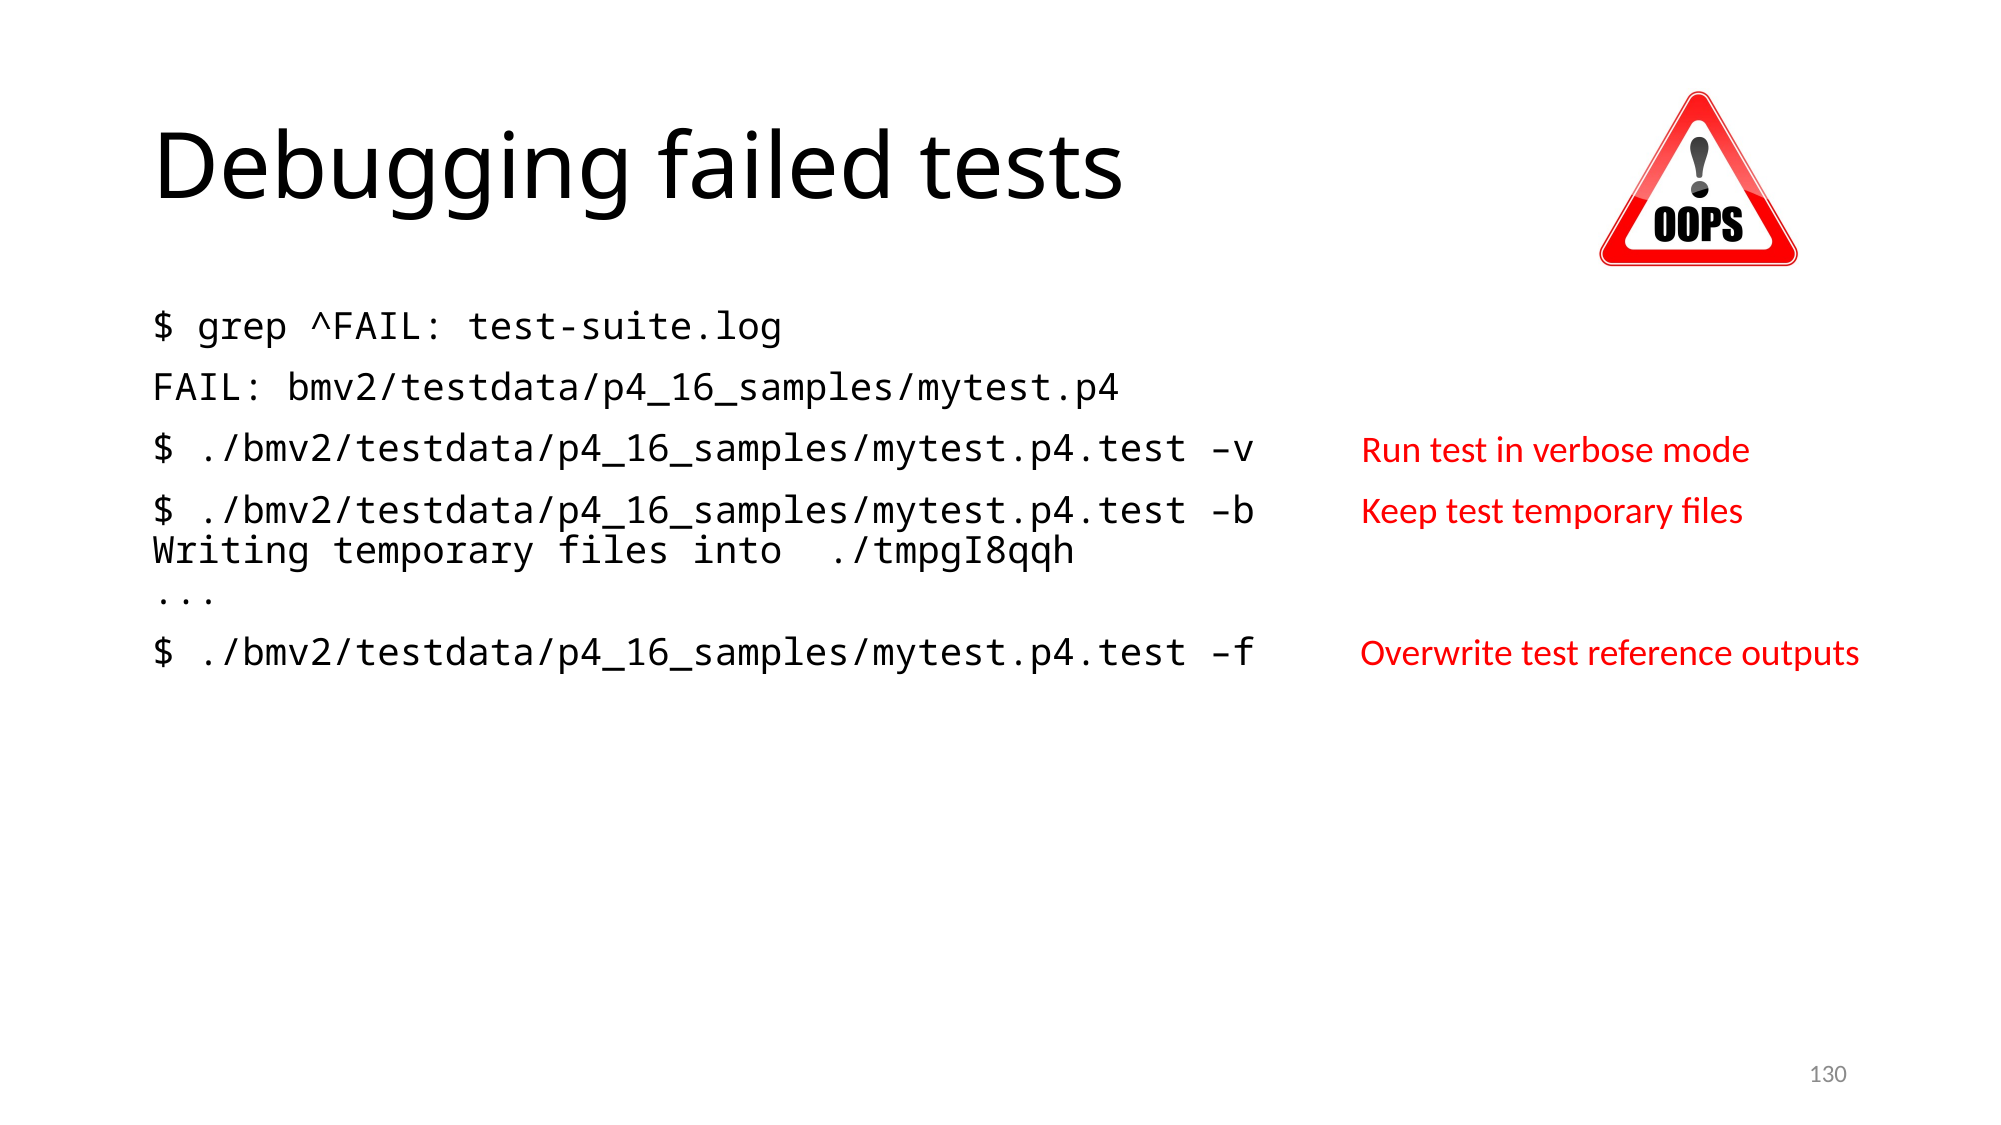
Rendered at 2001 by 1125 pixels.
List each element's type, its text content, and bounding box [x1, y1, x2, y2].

title Debugging failed tests [137, 59, 1863, 278]
text_box Keep test temporary files [1346, 478, 1759, 539]
text_box Overwrite test reference outputs [1345, 620, 1876, 680]
text_box Run test in verbose mode [1346, 417, 1766, 478]
list $ grep ^FAIL: test-suite.log FAIL: bmv2/testdata/p4_16_samples/mytest.p4 $ ./bmv2/testdata/p4_16_samples/mytest.p4.test –v $ ./bmv2/testdata/p4_16_samples/mytest.p4.test –b Writing temporary files into ./tmpgI8qqh ... $ ./bmv2/testdata/p4_16_samples/mytest.p4.test –f [137, 299, 1863, 1014]
picture [1598, 88, 1799, 270]
slide_number 130 [1412, 1042, 1863, 1103]
